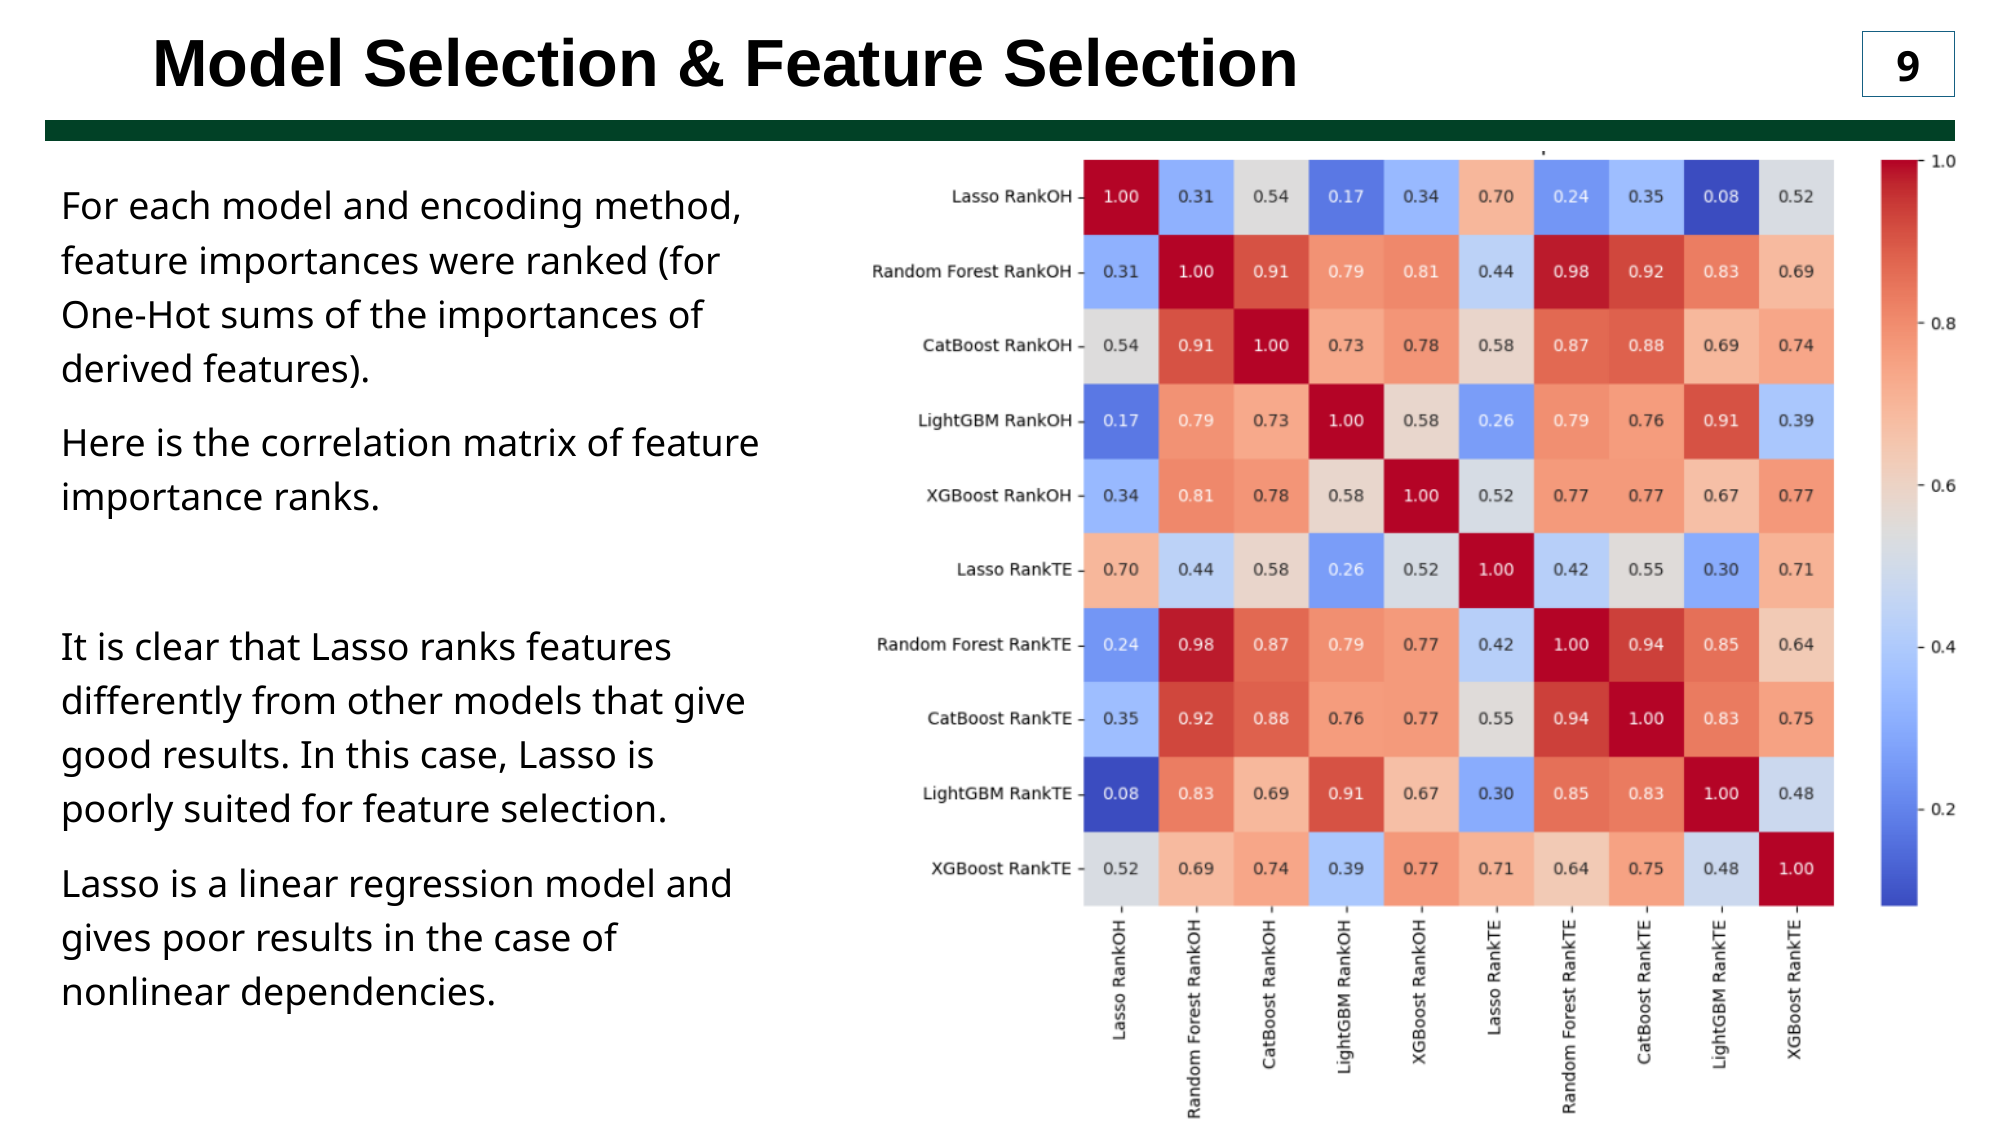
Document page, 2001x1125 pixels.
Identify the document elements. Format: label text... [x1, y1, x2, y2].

picture [45, 120, 1955, 142]
list For each model and encoding method, feature importances were ranked (for One-Hot sums of the importances of derived features). Here is the correlation matrix of feature importance ranks. It is clear that Lasso ranks features differently from other models that give good results. In this case, Lasso is poorly suited for feature selection. Lasso is a linear regression model and gives poor results in the case of nonlinear dependencies. [45, 166, 785, 1063]
title Model Selection & Feature Selection [137, 19, 1863, 110]
picture [872, 151, 1962, 1125]
text_box 9 [1862, 31, 1955, 97]
